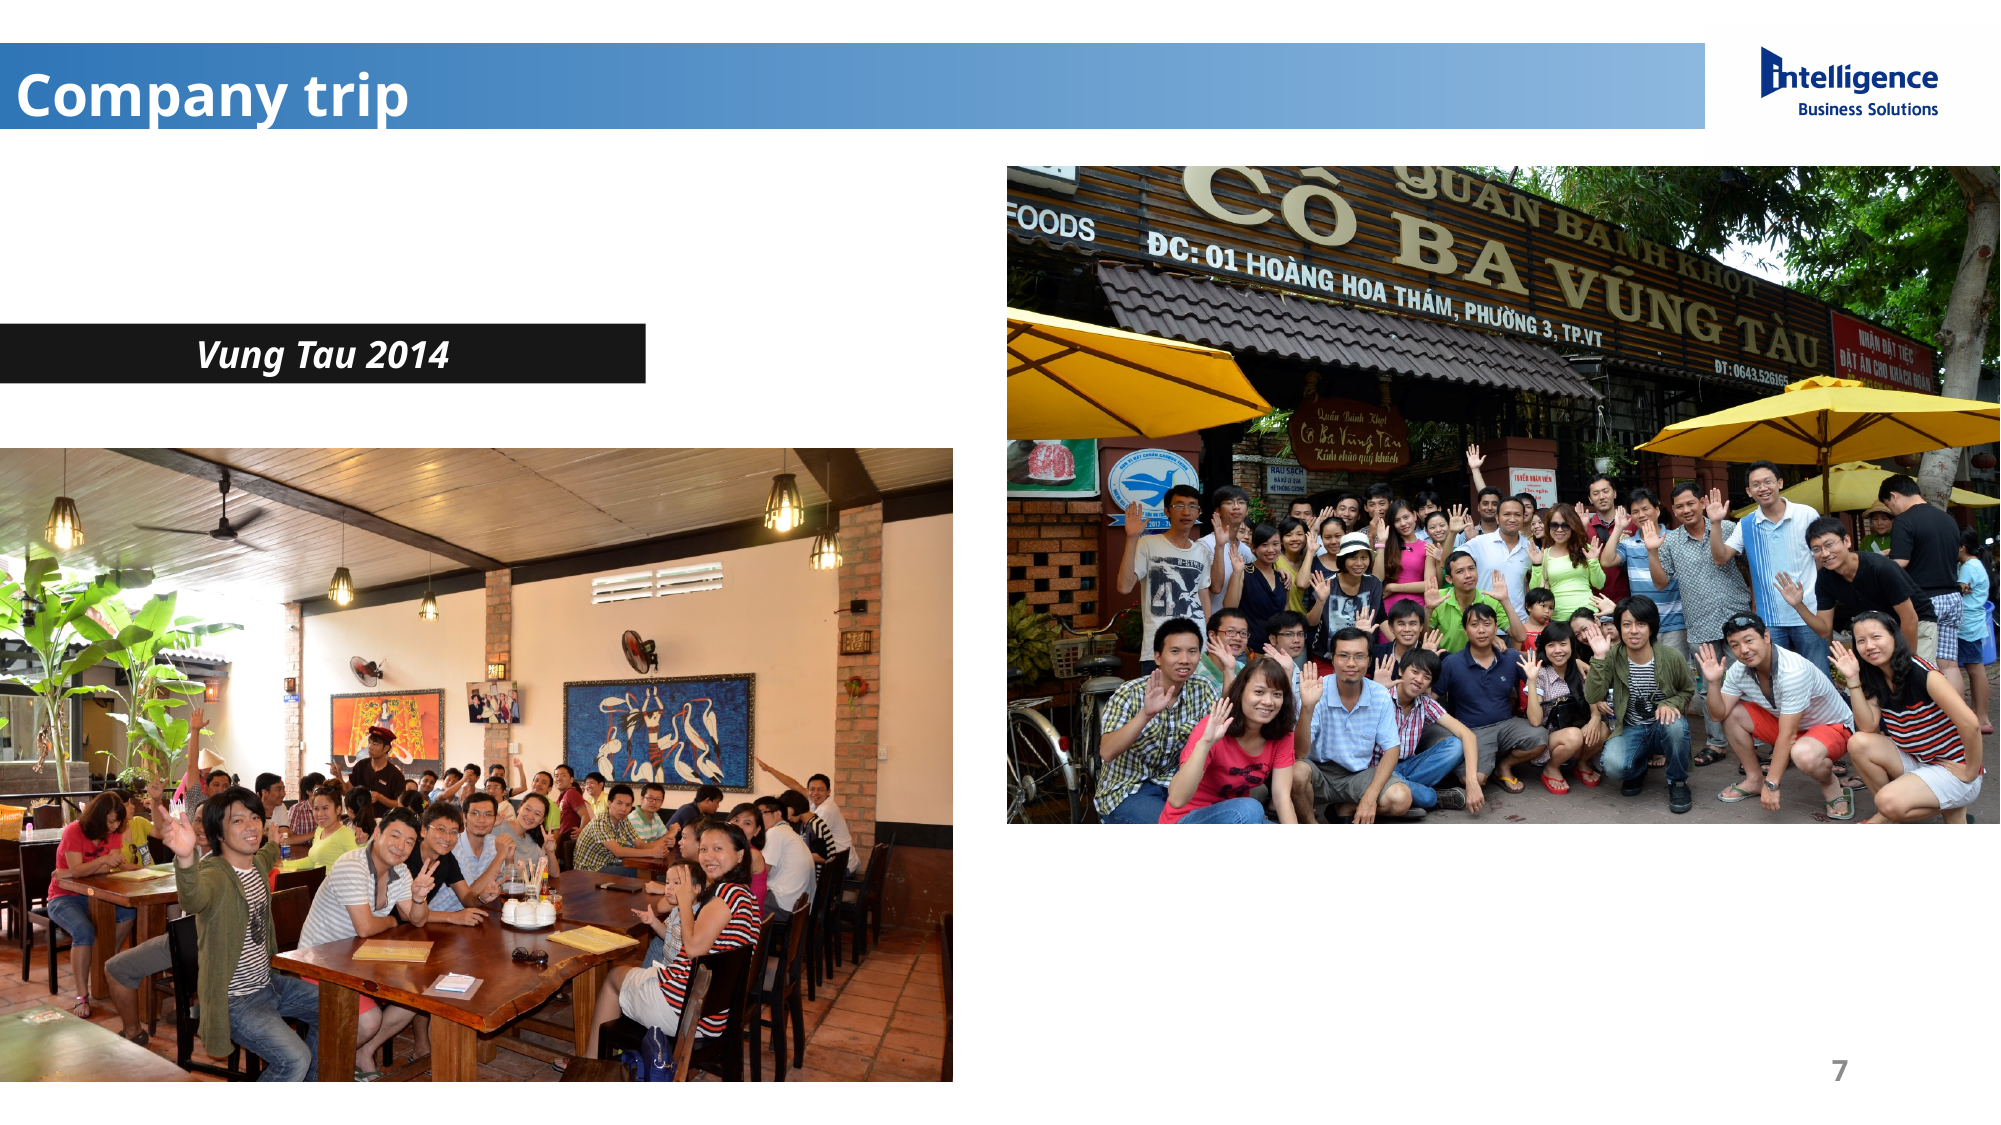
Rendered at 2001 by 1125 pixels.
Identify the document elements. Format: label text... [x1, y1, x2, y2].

text_box Company trip [0, 42, 1705, 130]
picture [1007, 24, 2000, 824]
slide_number 7 [1413, 1042, 1864, 1103]
text_box Vung Tau 2014 [0, 323, 647, 384]
picture [0, 448, 953, 1082]
